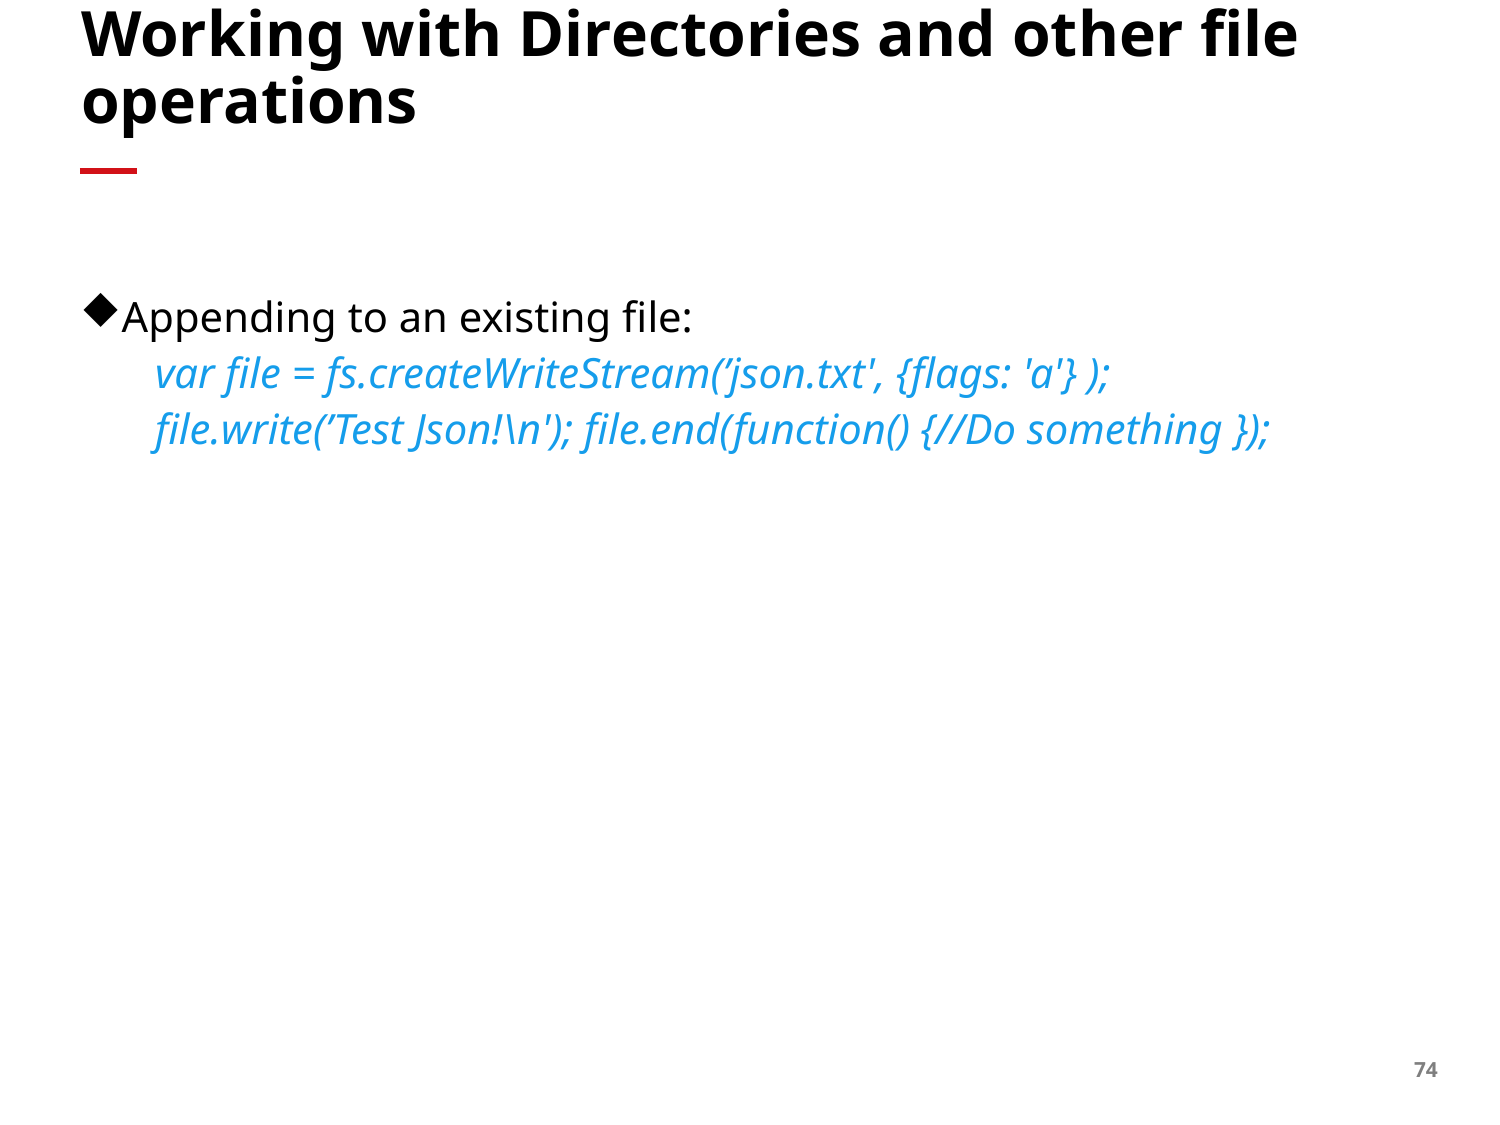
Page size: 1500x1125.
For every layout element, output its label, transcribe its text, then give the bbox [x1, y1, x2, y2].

list Appending to an existing file: var file = fs.createWriteStream(’json.txt', {flags: 'a'} ); file.write(’Test Json!\n'); file.end(function() {//Do something }); [79, 234, 1420, 1022]
title Working with Directories and other file operations [81, 68, 1421, 138]
